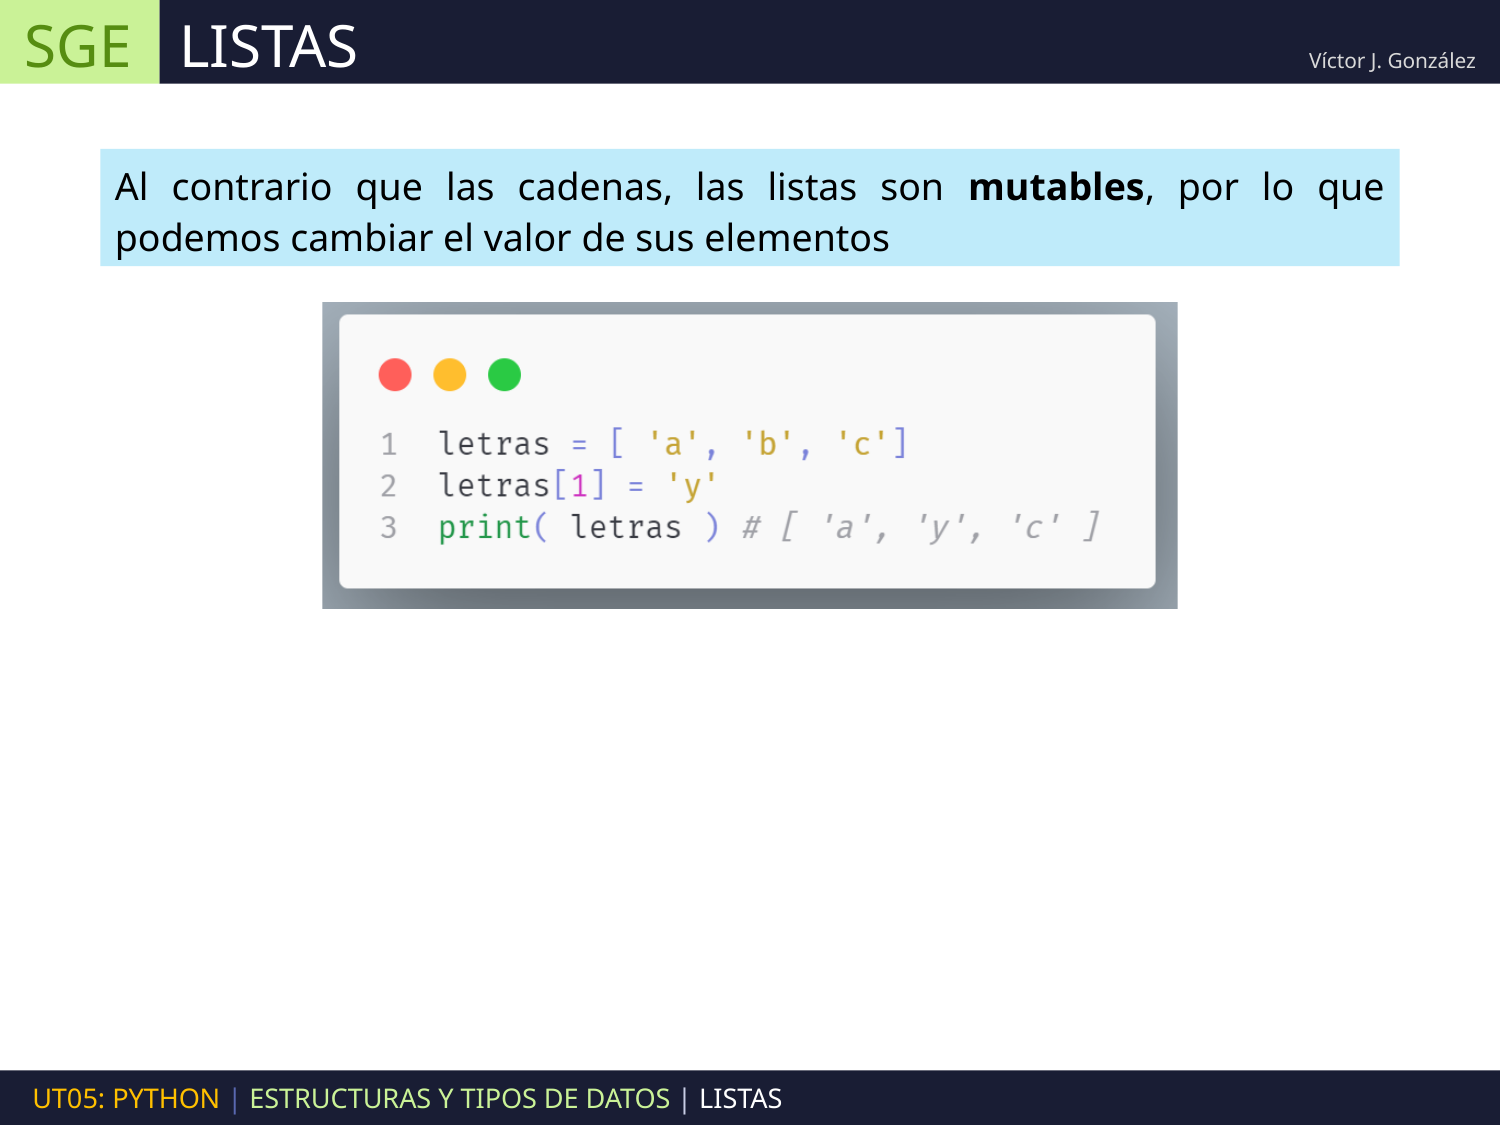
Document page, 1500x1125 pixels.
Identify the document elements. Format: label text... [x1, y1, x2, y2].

text_box [0, 1068, 1500, 1125]
text_box SGE [10, 1, 147, 86]
text_box LISTAS [164, 1, 374, 86]
text_box Al contrario que las cadenas, las listas son mutables, por lo que podemos cambiar el valor de sus elementos [100, 148, 1400, 267]
text_box [161, 0, 1500, 86]
picture [322, 302, 1178, 609]
text_box [0, 0, 161, 86]
text_box UT05: PYTHON | ESTRUCTURAS Y TIPOS DE DATOS | LISTAS [17, 1073, 1500, 1122]
text_box Víctor J. González [1294, 40, 1491, 80]
